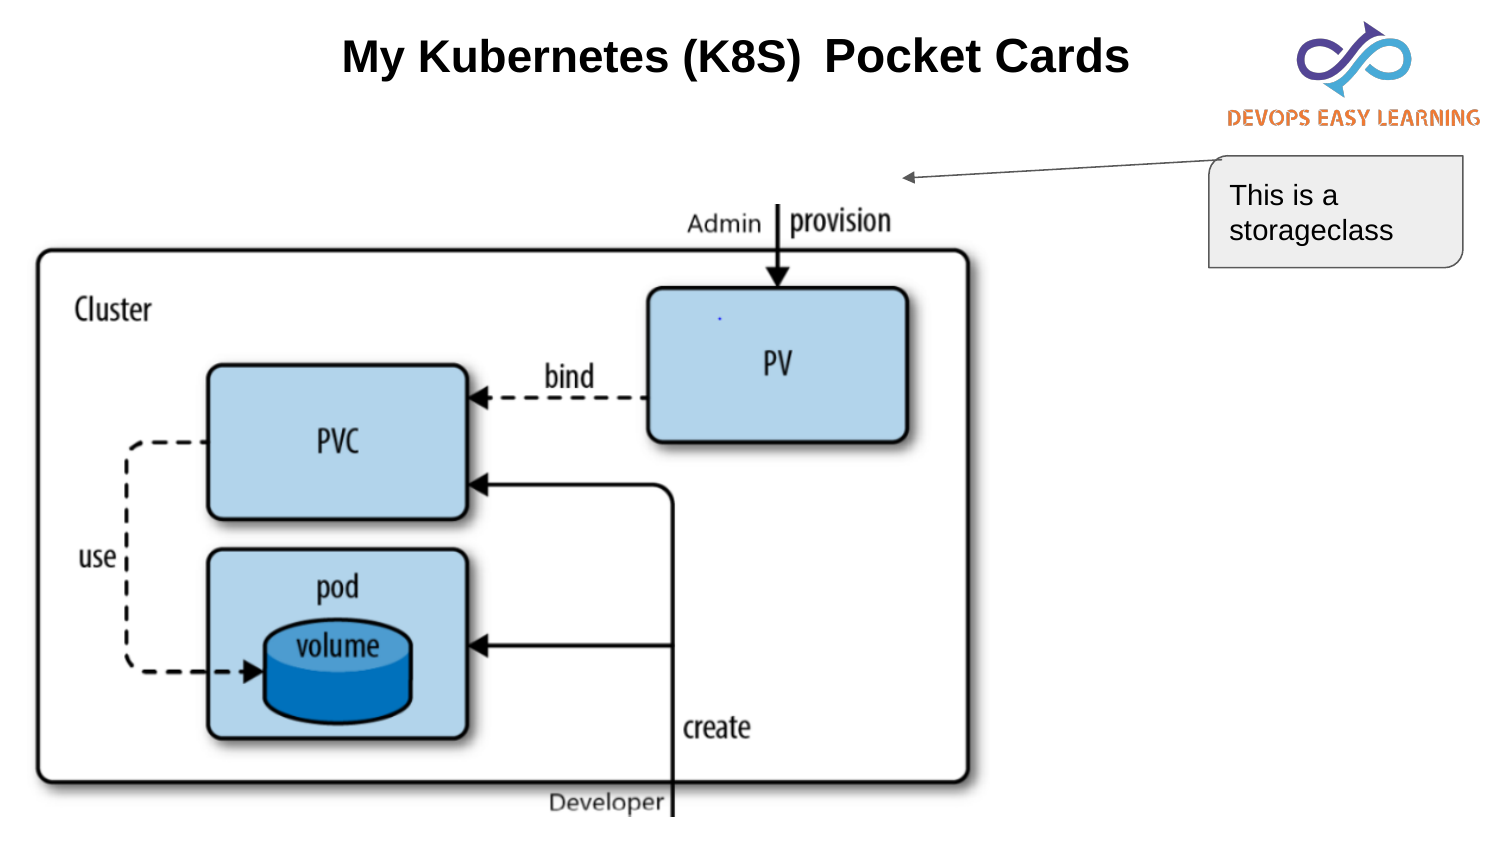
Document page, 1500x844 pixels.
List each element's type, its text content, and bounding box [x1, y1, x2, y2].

text_box My Kubernetes (K8S) Pocket Cards [7, 9, 1214, 138]
text_box This is a storageclass [1208, 156, 1463, 268]
picture [1216, 9, 1492, 148]
picture [27, 204, 990, 818]
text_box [901, 159, 1223, 179]
